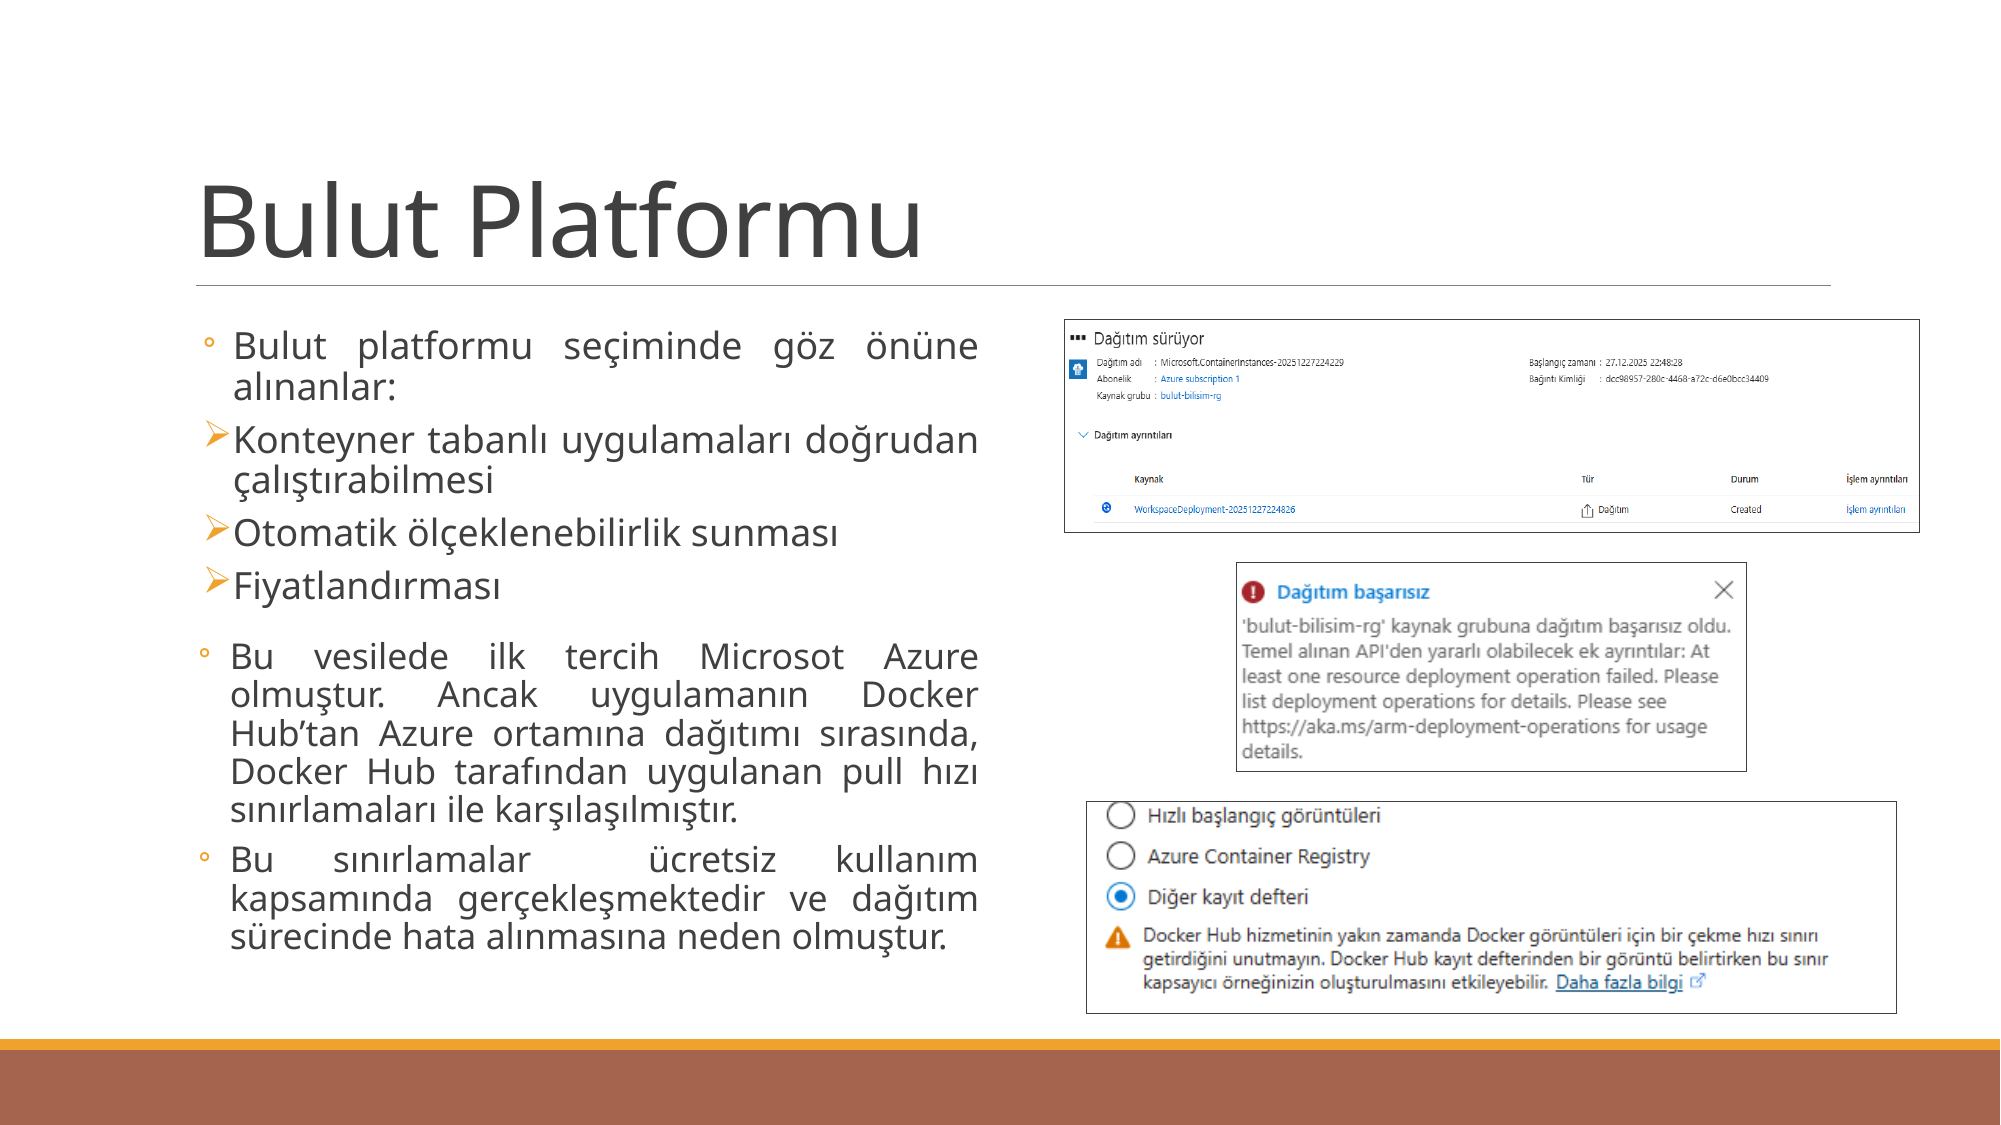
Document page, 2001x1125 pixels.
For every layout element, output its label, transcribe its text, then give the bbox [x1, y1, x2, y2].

title Bulut Platformu [180, 47, 1830, 285]
picture [1063, 319, 1921, 533]
text_box Bulut platformu seçiminde göz önüne alınanlar: Konteyner tabanlı uygulamaları doğrudan çalıştırabilmesi Otomatik ölçeklenebilirlik sunması Fiyatlandırması [169, 319, 980, 630]
picture [1086, 800, 1898, 1015]
text_box Bu vesilede ilk tercih Microsot Azure olmuştur. Ancak uygulamanın Docker Hub’tan Azure ortamına dağıtımı sırasında, Docker Hub tarafından uygulanan pull hızı sınırlamaları ile karşılaşılmıştır. Bu sınırlamalar ücretsiz kullanım kapsamında gerçekleşmektedir ve dağıtım sürecinde hata alınmasına neden olmuştur. [169, 631, 980, 1026]
picture [1236, 561, 1748, 772]
